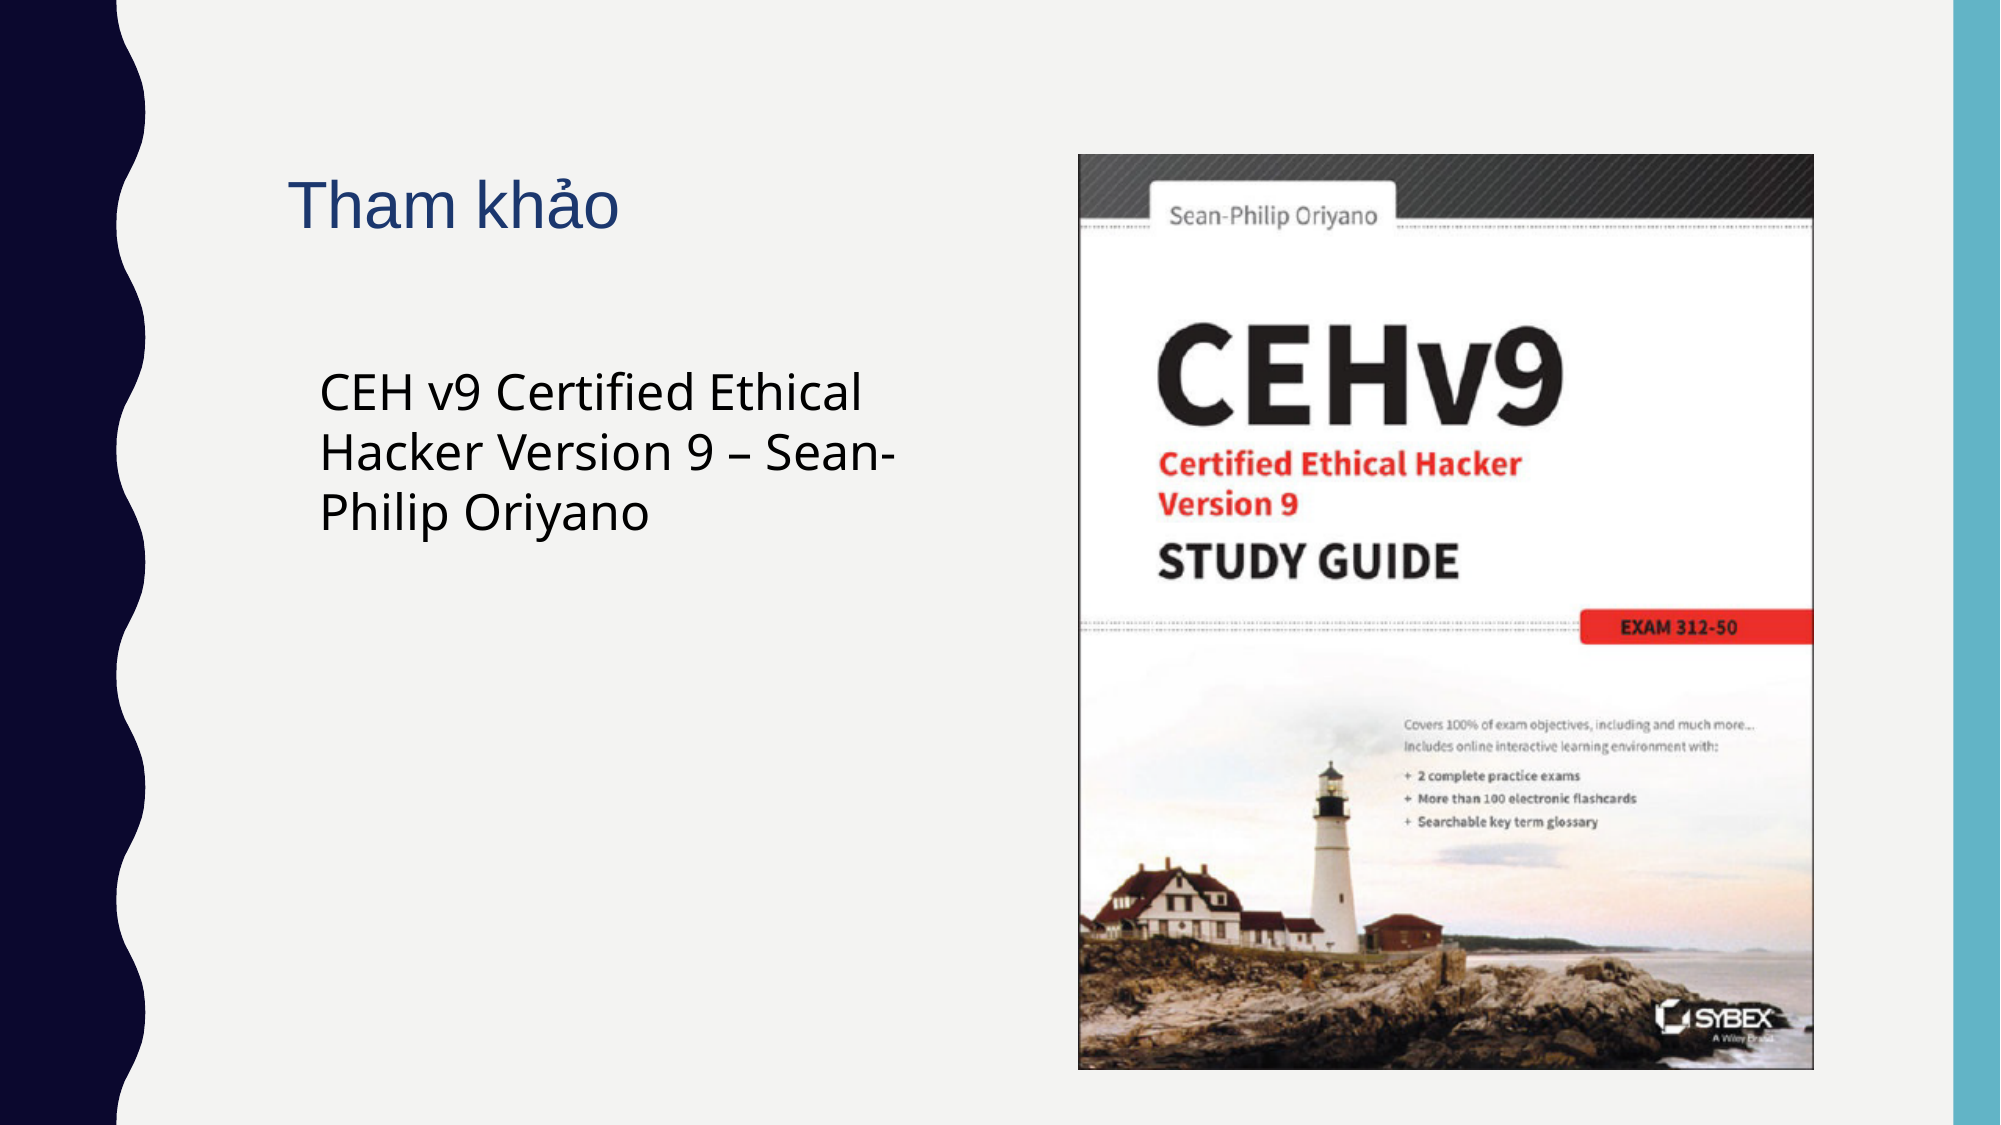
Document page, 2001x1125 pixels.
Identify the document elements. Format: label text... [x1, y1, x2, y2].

text_box CEH v9 Certified Ethical Hacker Version 9 – Sean-Philip Oriyano [304, 353, 1018, 549]
text_box Tham khảo [272, 154, 654, 249]
picture [1078, 154, 1814, 1070]
